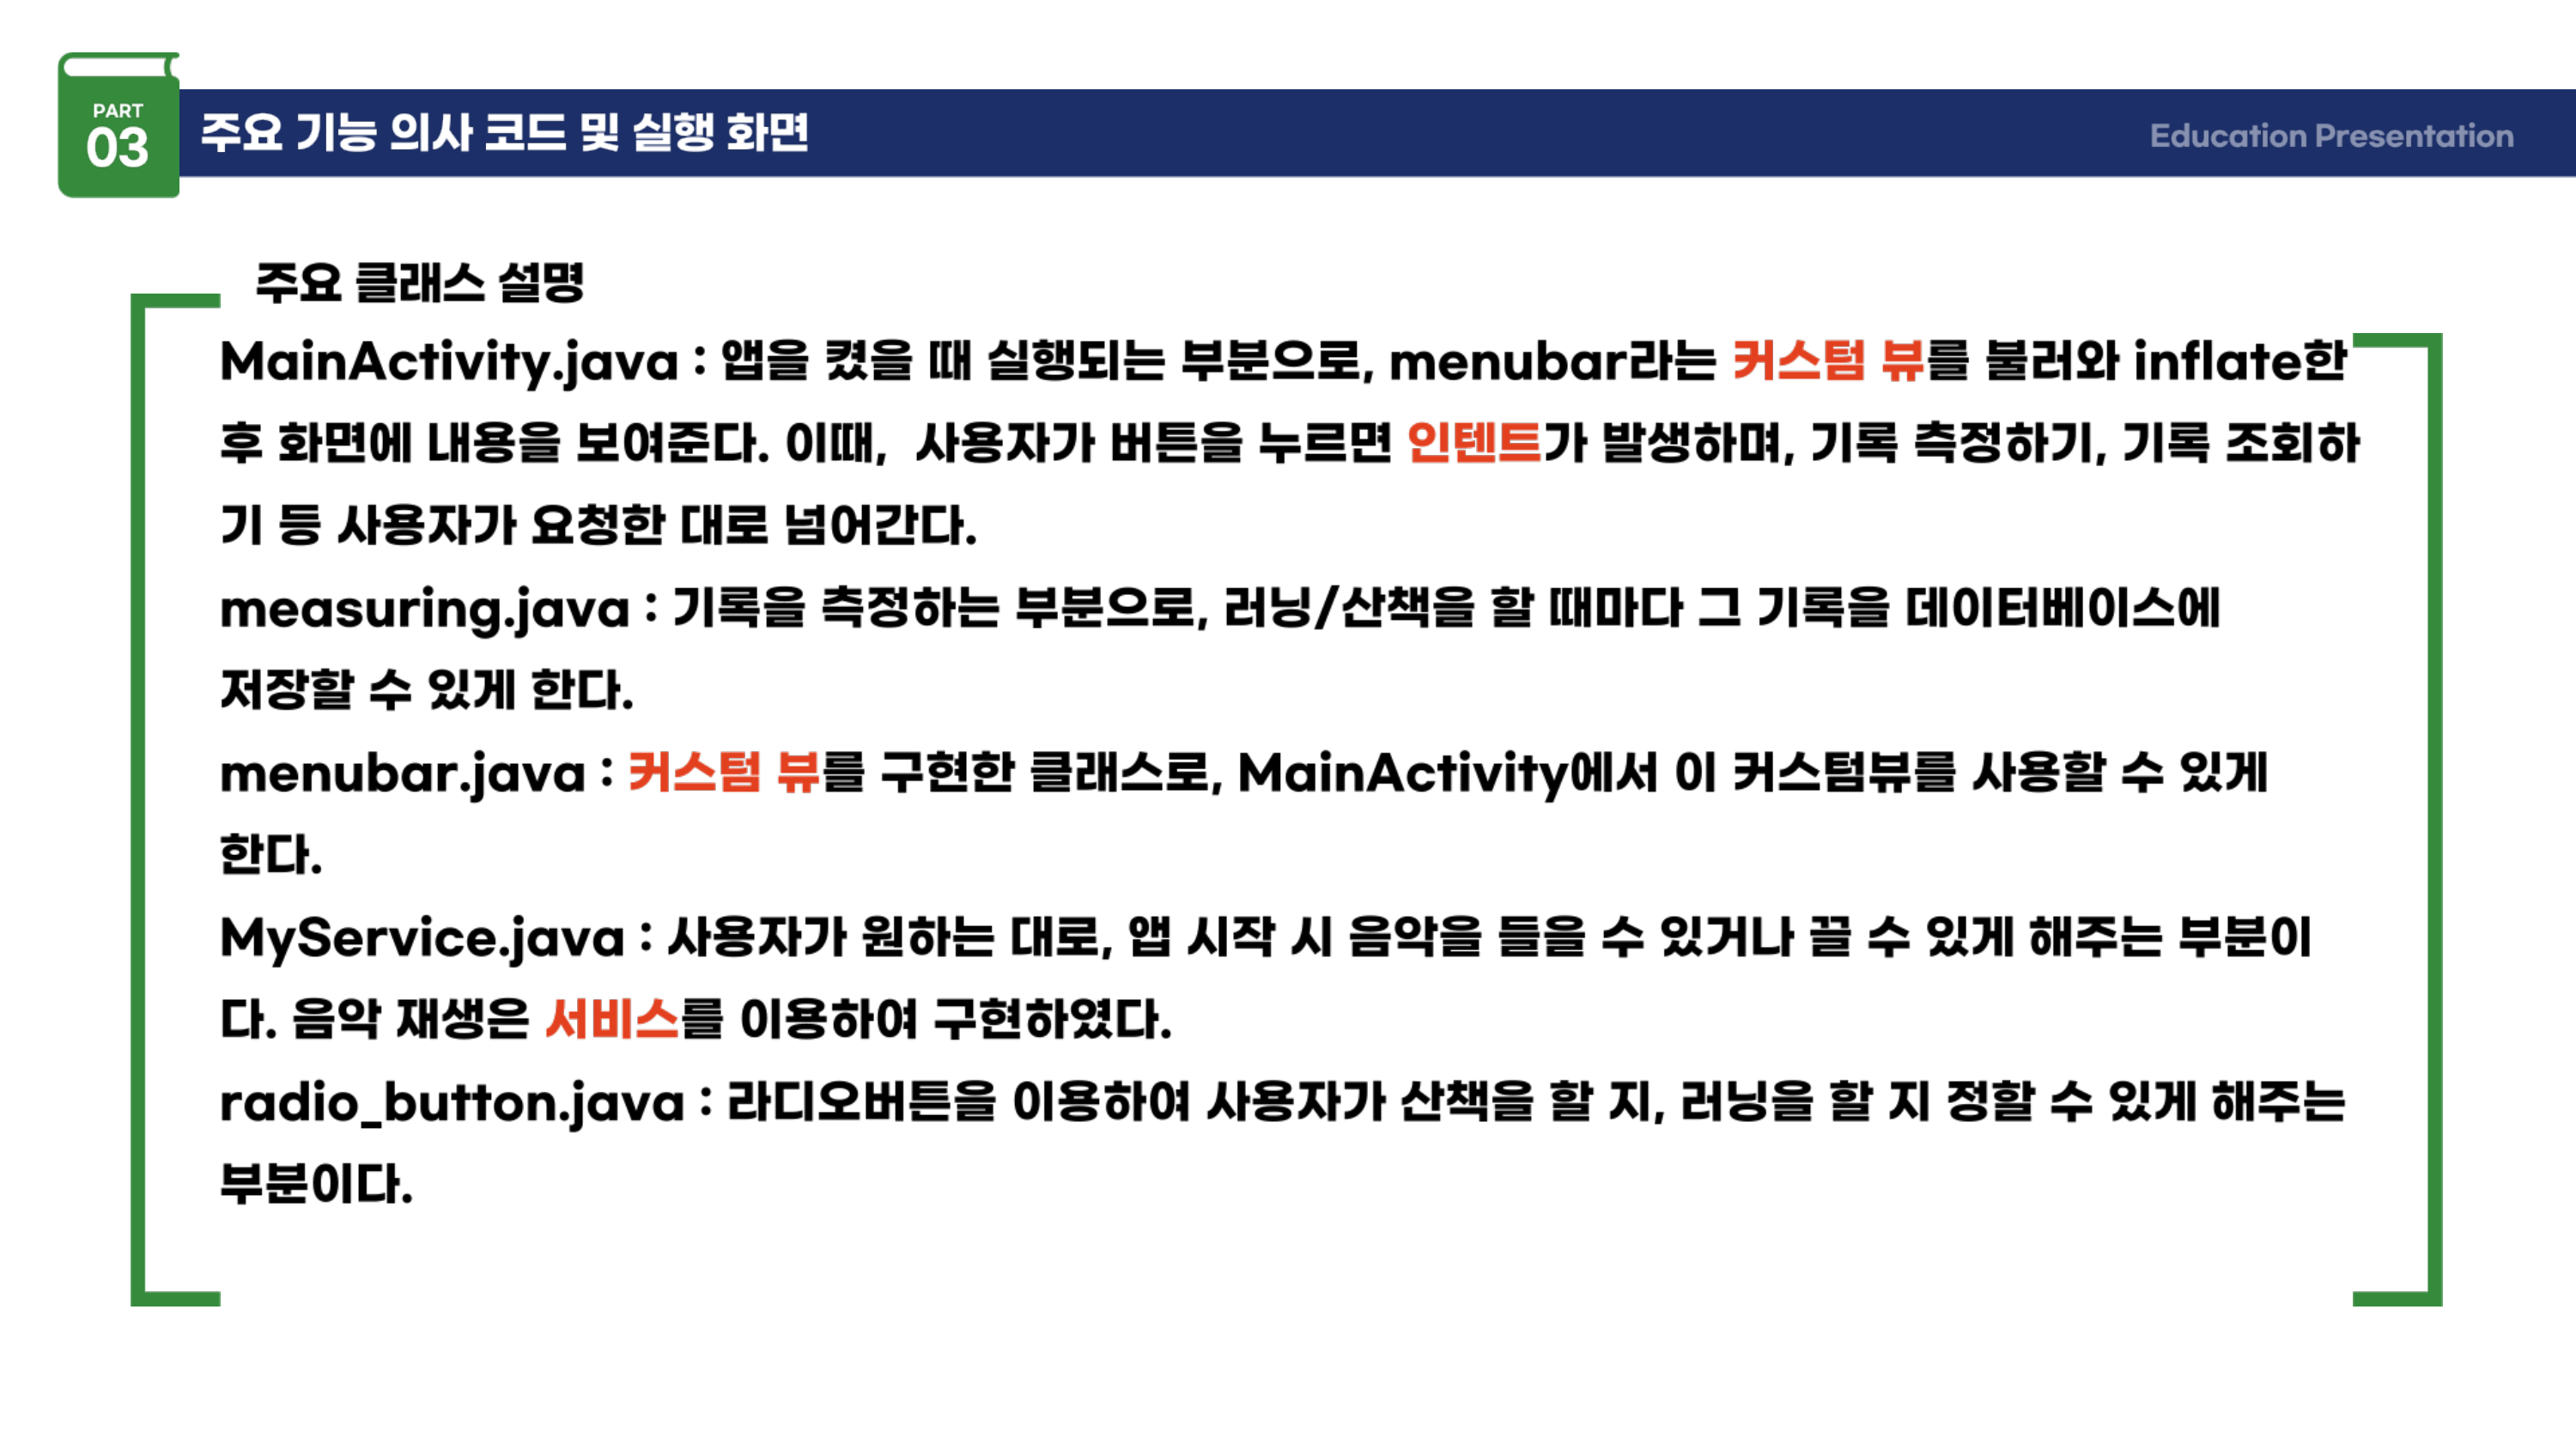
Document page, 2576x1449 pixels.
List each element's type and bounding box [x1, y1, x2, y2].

text_box [131, 294, 222, 1307]
text_box [2353, 332, 2443, 1307]
picture [77, 98, 173, 209]
picture [192, 99, 831, 189]
text_box [58, 52, 179, 198]
picture [2129, 114, 2530, 173]
text_box [184, 89, 2576, 178]
picture [211, 248, 2384, 1244]
